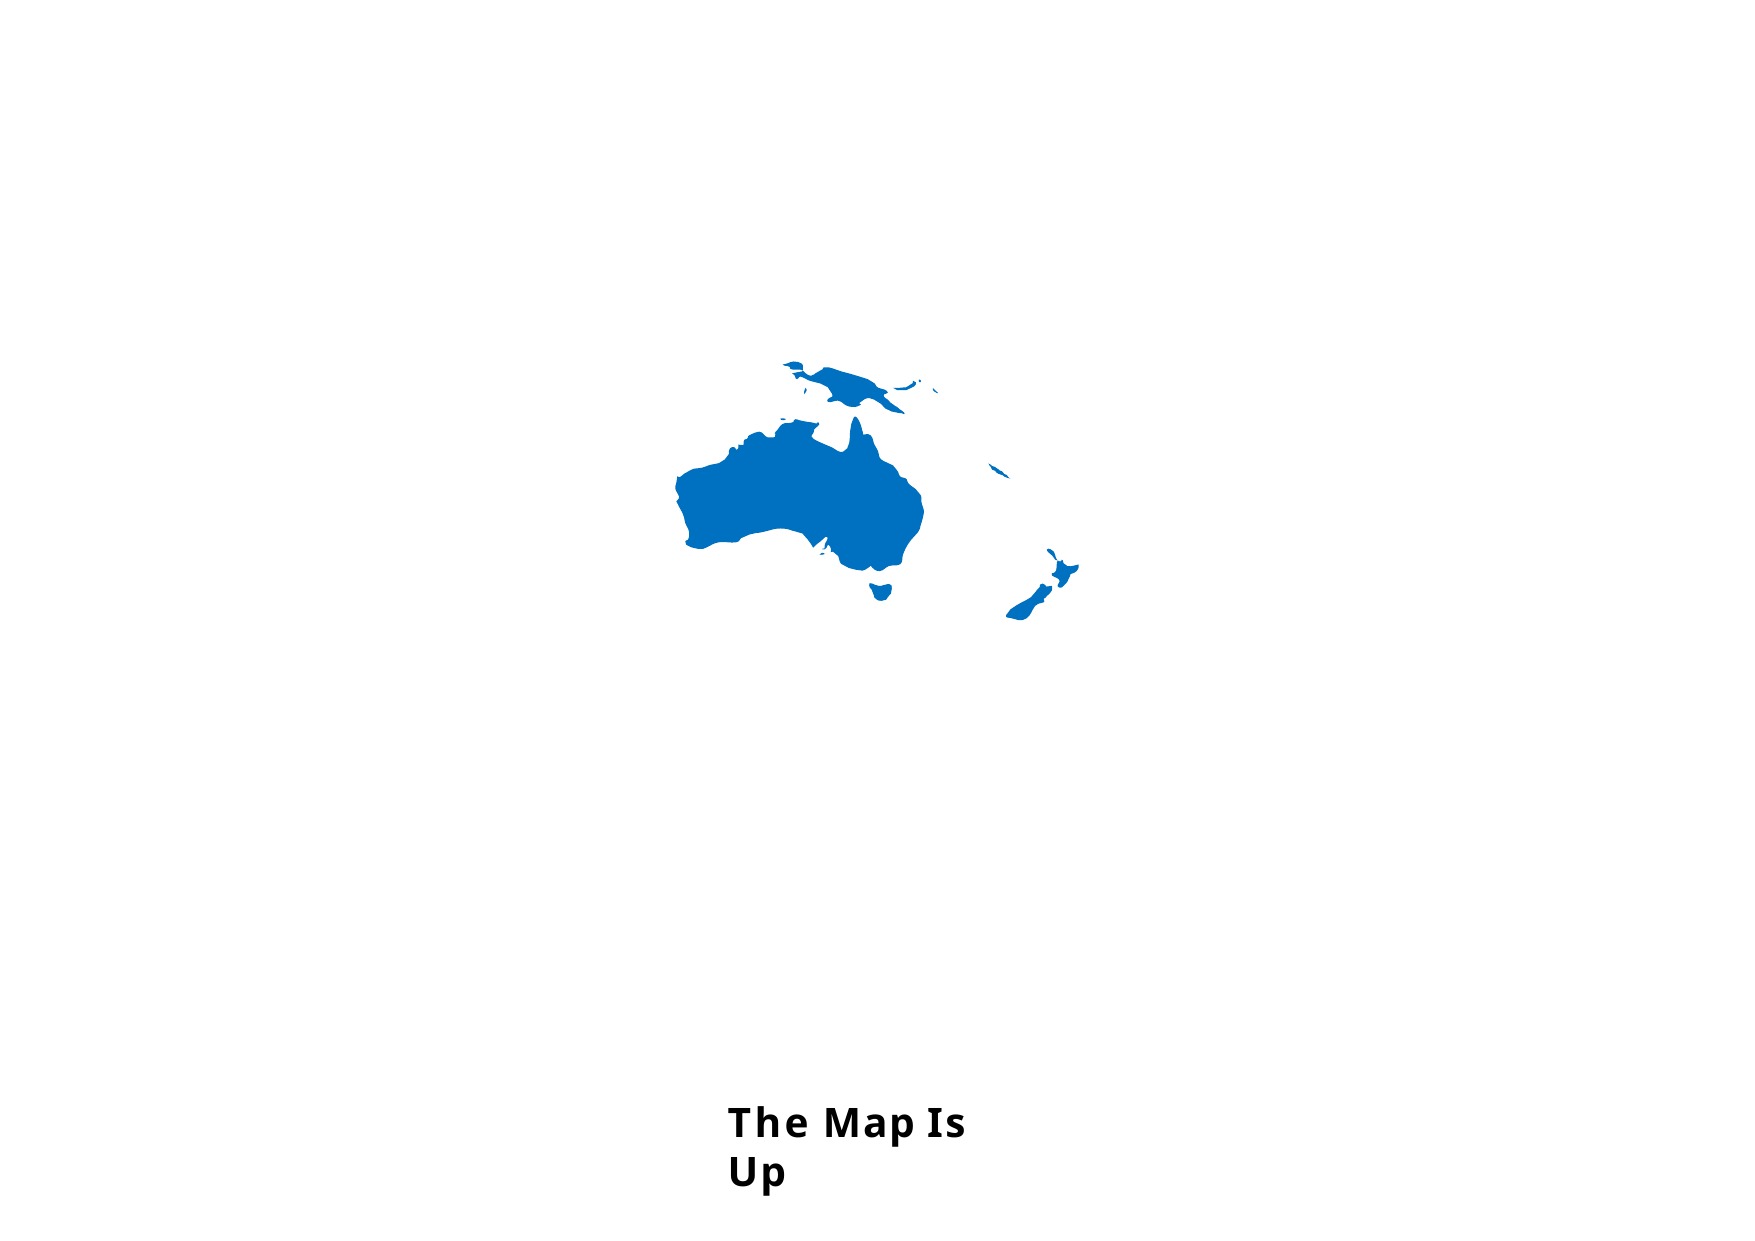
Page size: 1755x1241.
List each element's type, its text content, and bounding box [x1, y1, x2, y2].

text_box The Map Is Up [725, 1095, 1029, 1195]
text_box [675, 361, 1080, 621]
